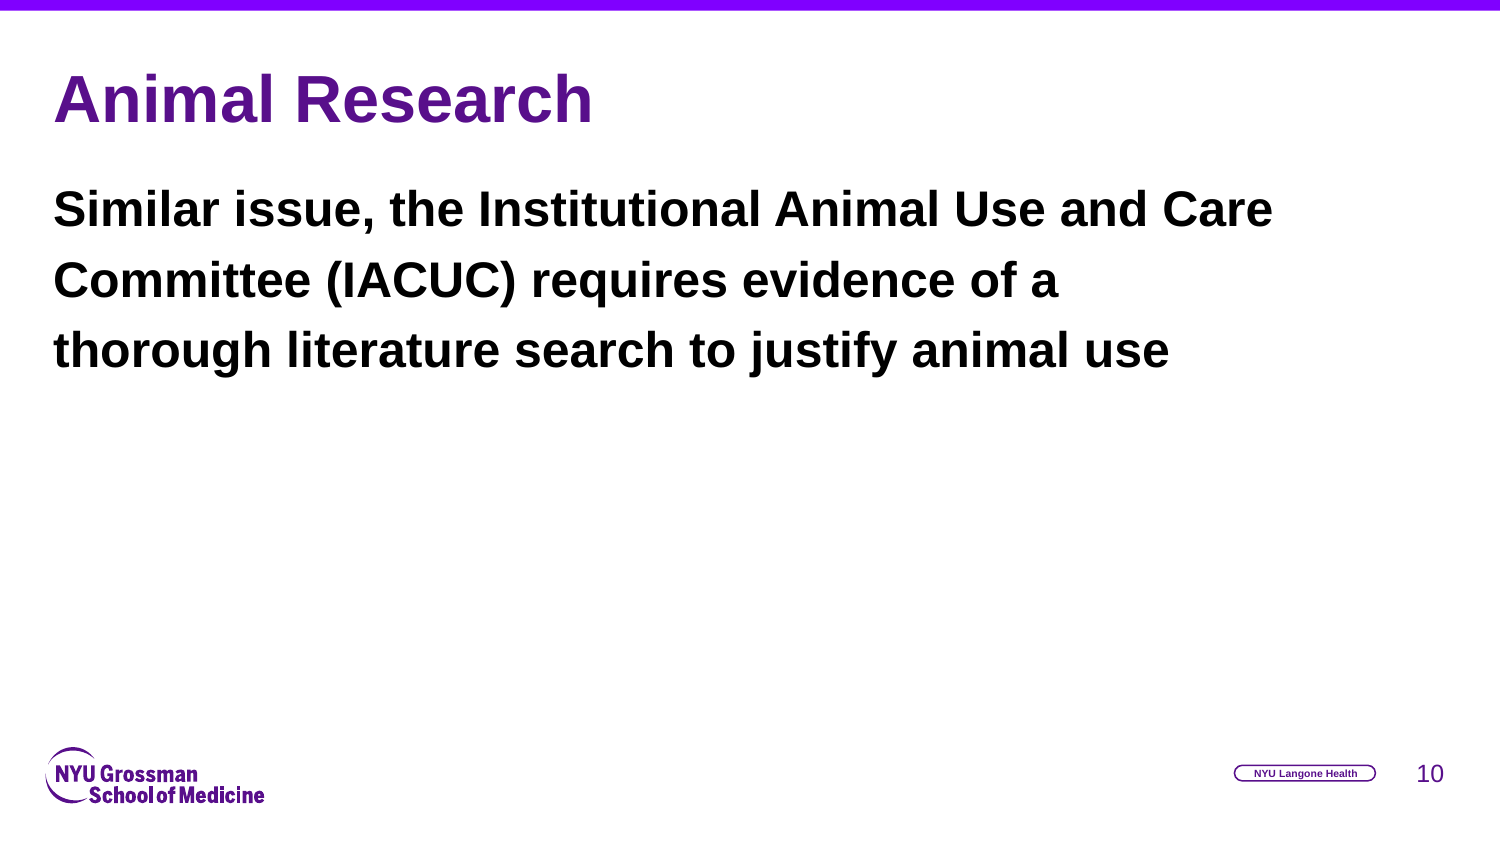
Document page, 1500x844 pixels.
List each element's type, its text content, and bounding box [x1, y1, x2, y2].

title Animal Research [53, 55, 1275, 166]
slide_number ‹#› [1397, 761, 1445, 785]
footer NYU Langone Health [1233, 764, 1377, 782]
list Similar issue, the Institutional Animal Use and Care Committee (IACUC) requires evidence of a thorough literature search to justify animal use [53, 166, 1275, 602]
